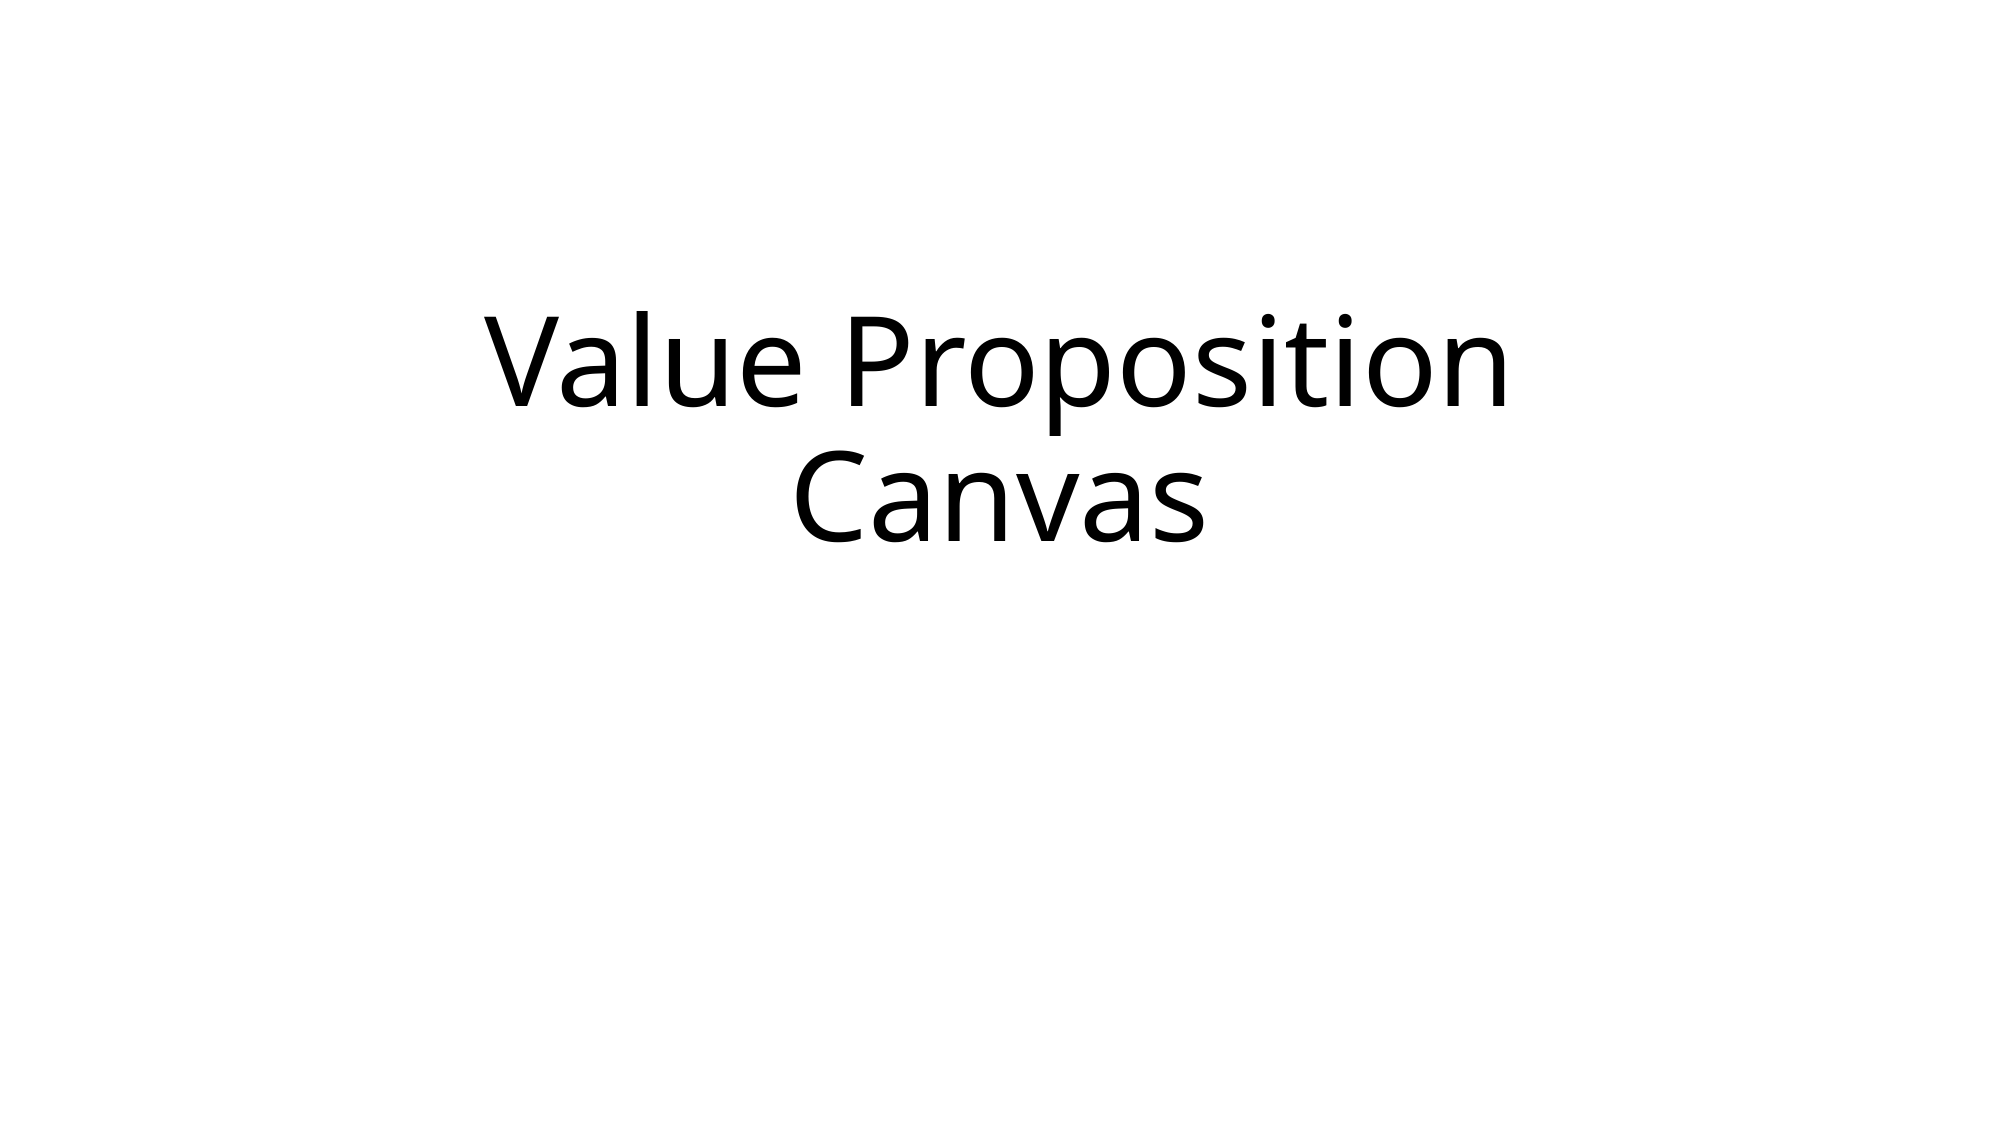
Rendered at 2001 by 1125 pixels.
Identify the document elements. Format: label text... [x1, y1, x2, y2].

title Value Proposition Canvas [249, 184, 1750, 576]
